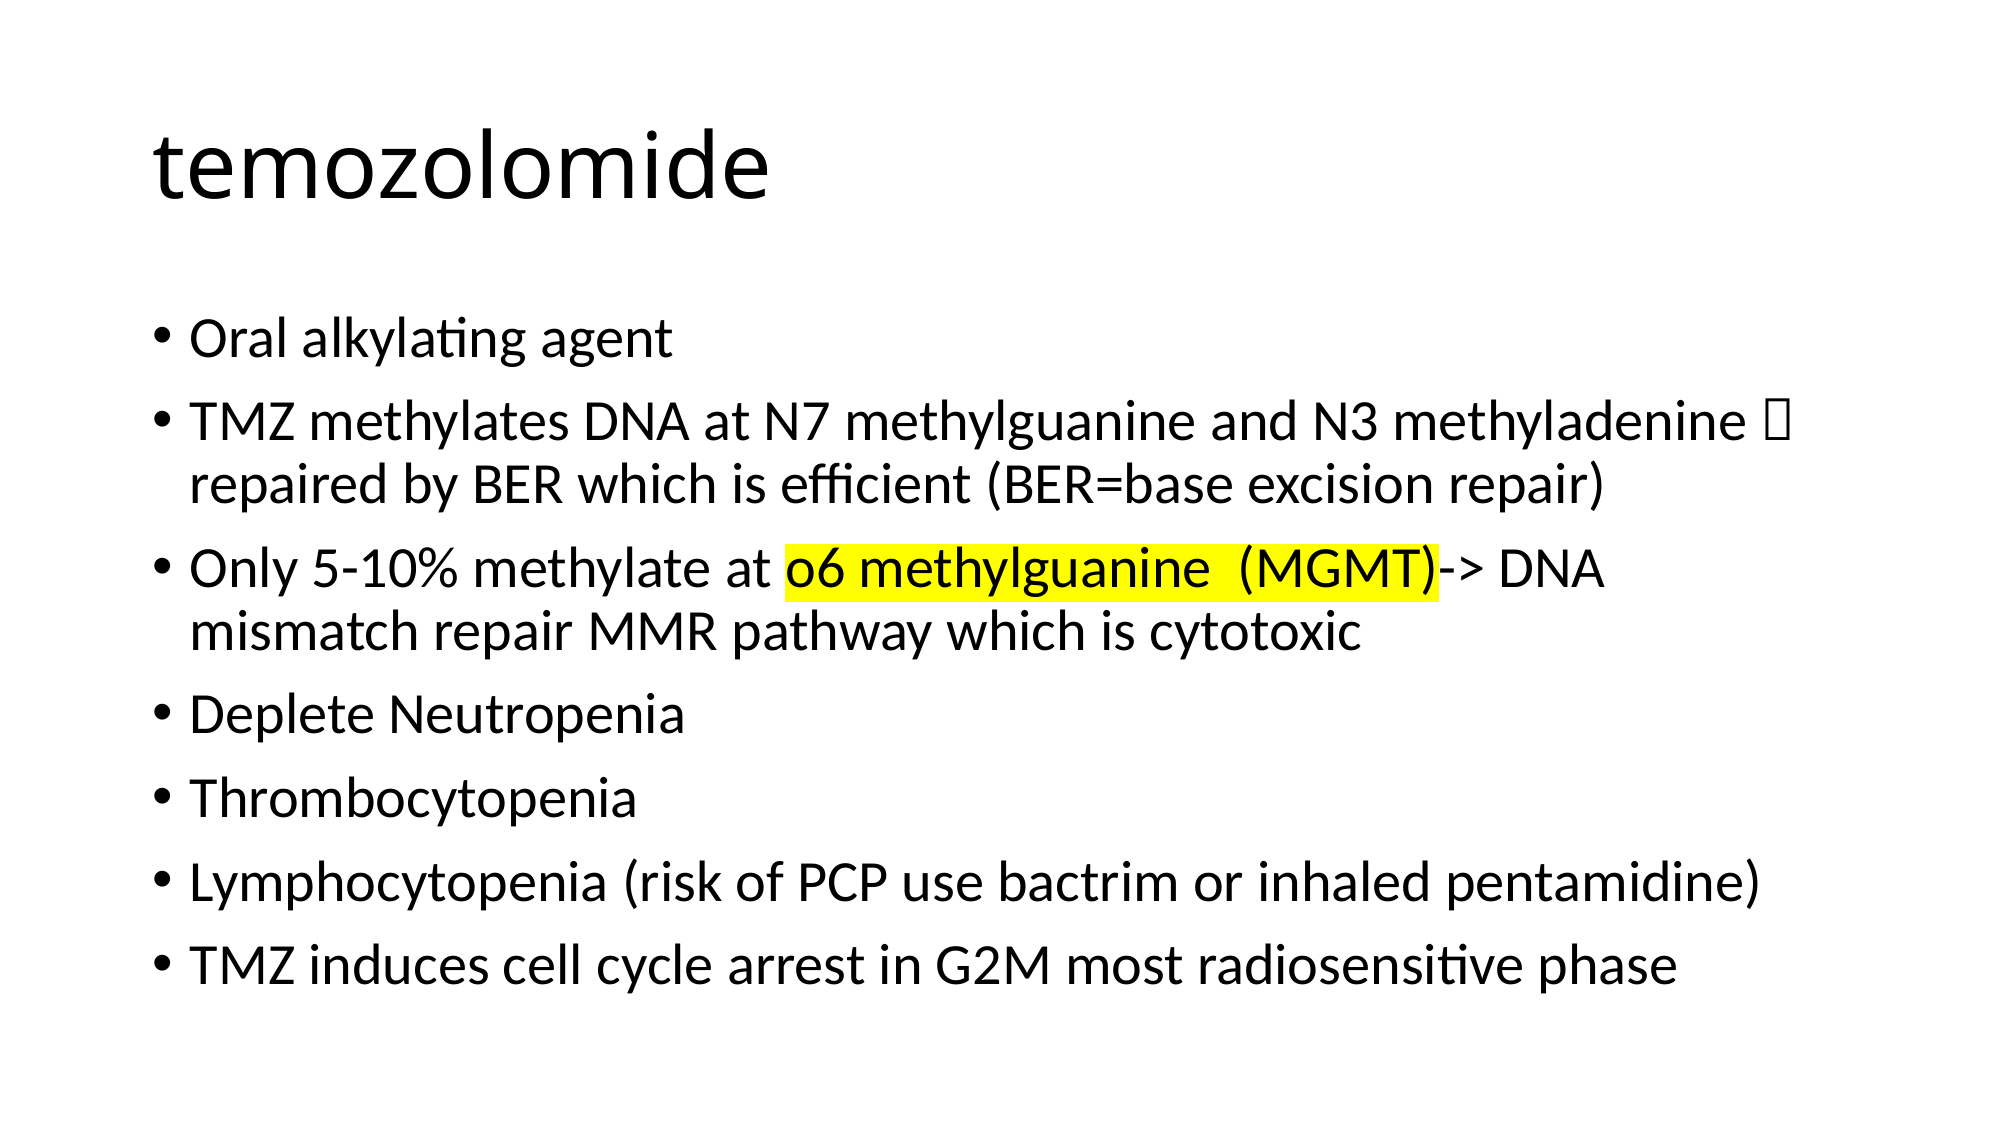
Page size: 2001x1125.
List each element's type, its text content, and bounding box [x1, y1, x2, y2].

title temozolomide [137, 59, 1863, 278]
list Oral alkylating agent TMZ methylates DNA at N7 methylguanine and N3 methyladenine  repaired by BER which is efficient (BER=base excision repair) Only 5-10% methylate at o6 methylguanine (MGMT)-> DNA mismatch repair MMR pathway which is cytotoxic Deplete Neutropenia Thrombocytopenia Lymphocytopenia (risk of PCP use bactrim or inhaled pentamidine) TMZ induces cell cycle arrest in G2M most radiosensitive phase [137, 299, 1863, 1014]
